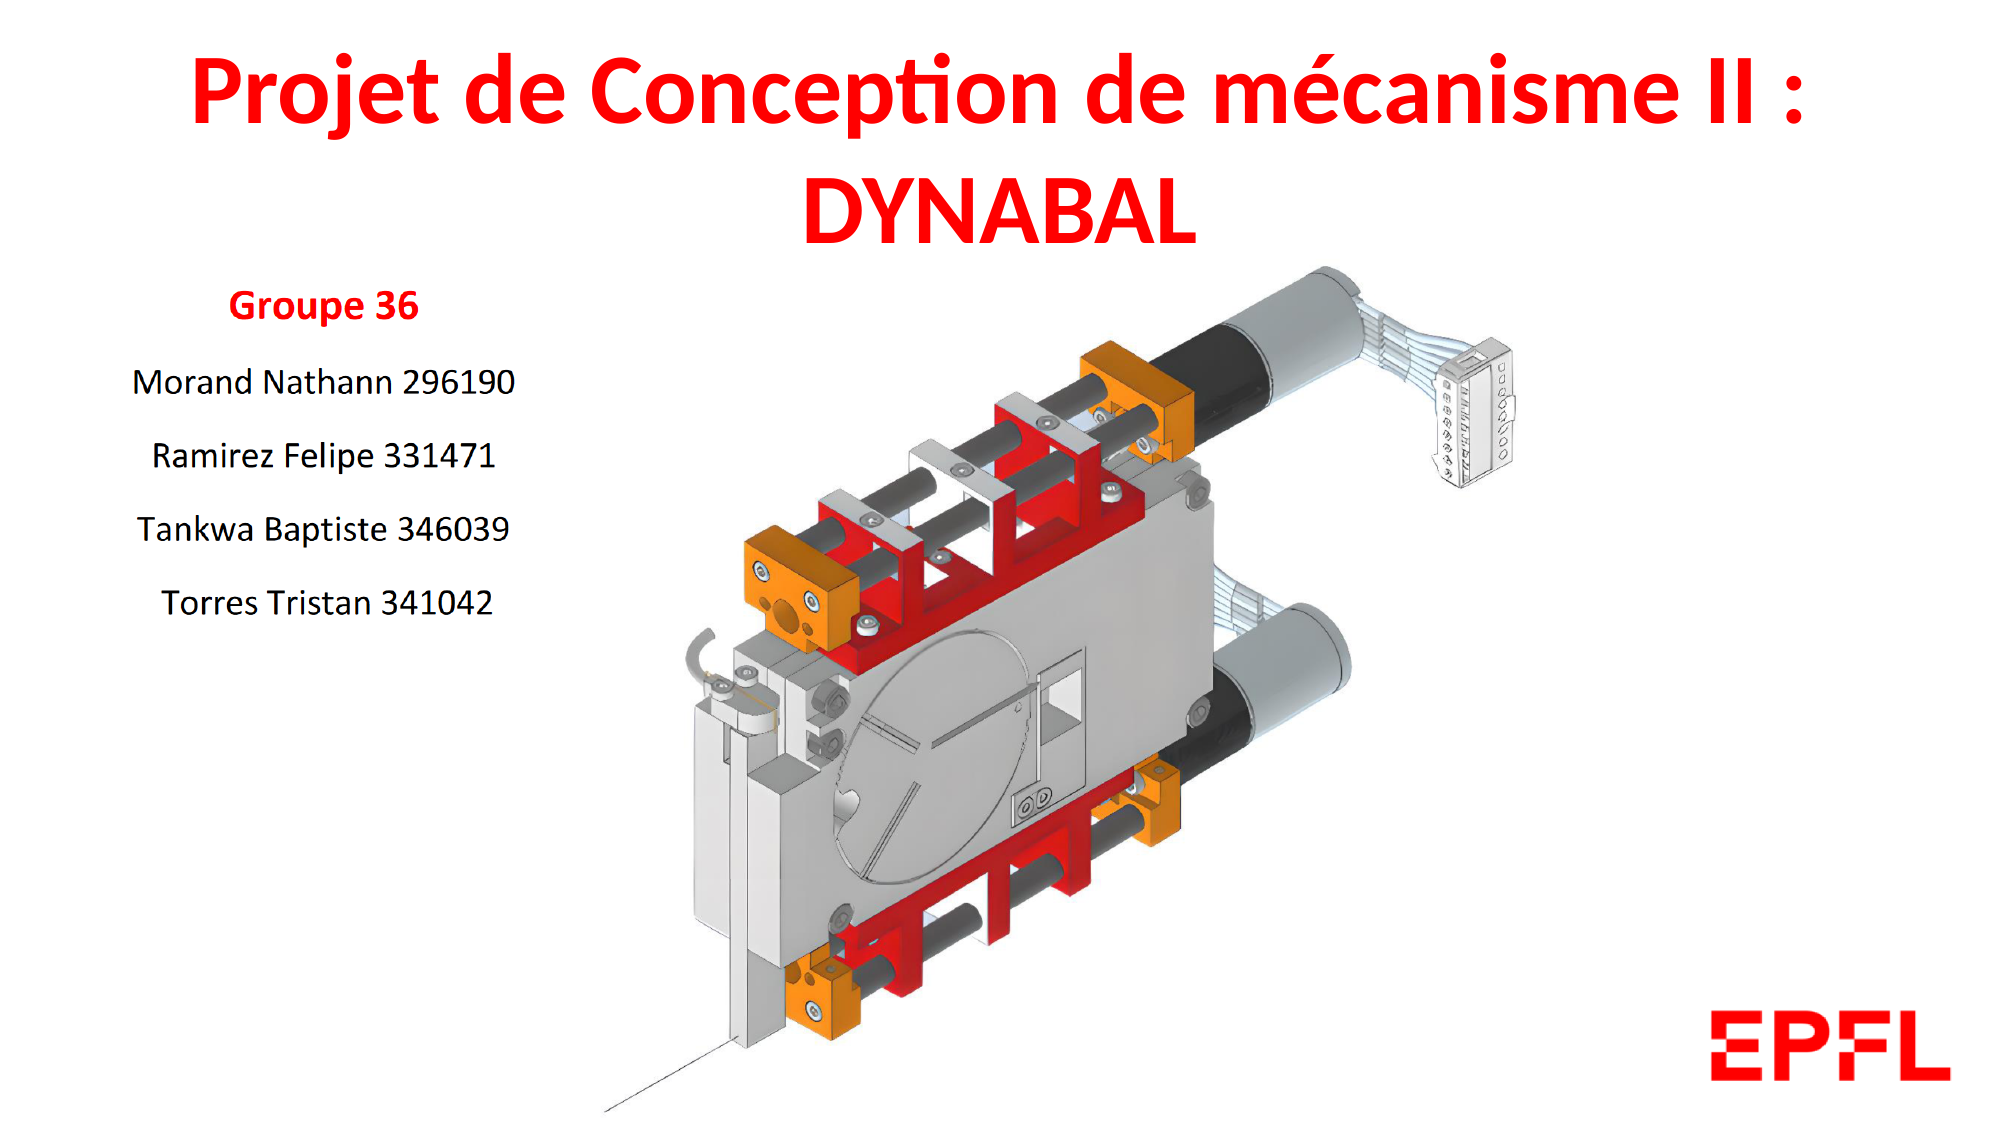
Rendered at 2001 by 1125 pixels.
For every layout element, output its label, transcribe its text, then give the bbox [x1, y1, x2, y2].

picture [111, 252, 1550, 1125]
picture [1706, 1004, 1959, 1091]
text_box Projet de Conception de mécanisme II : DYNABAL [175, 15, 1825, 271]
